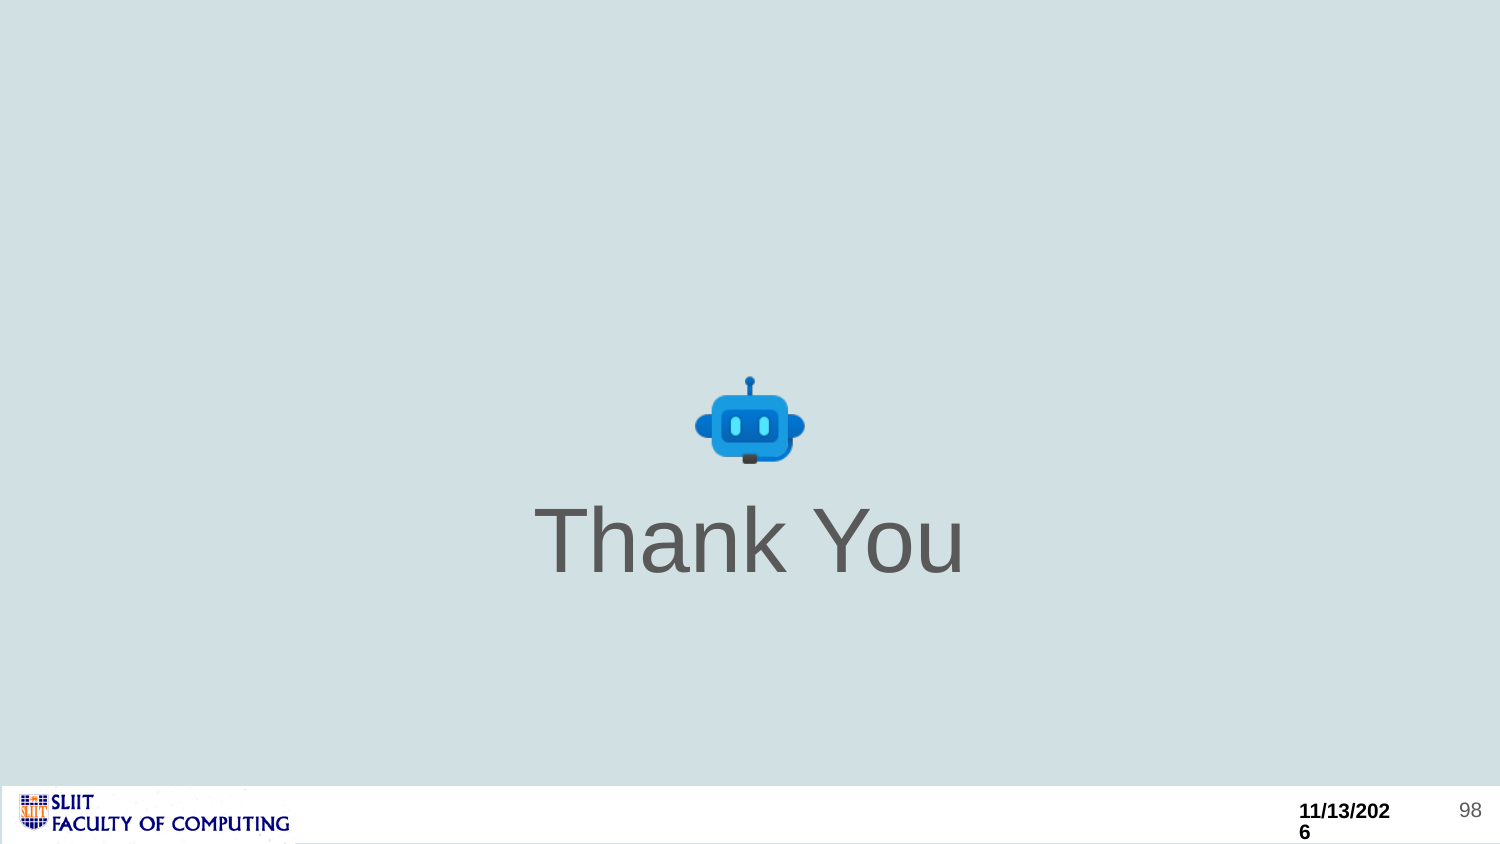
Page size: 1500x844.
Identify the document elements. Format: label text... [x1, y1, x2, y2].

text_box Thank You [98, 468, 1402, 598]
picture [2, 786, 296, 844]
picture [693, 365, 807, 479]
